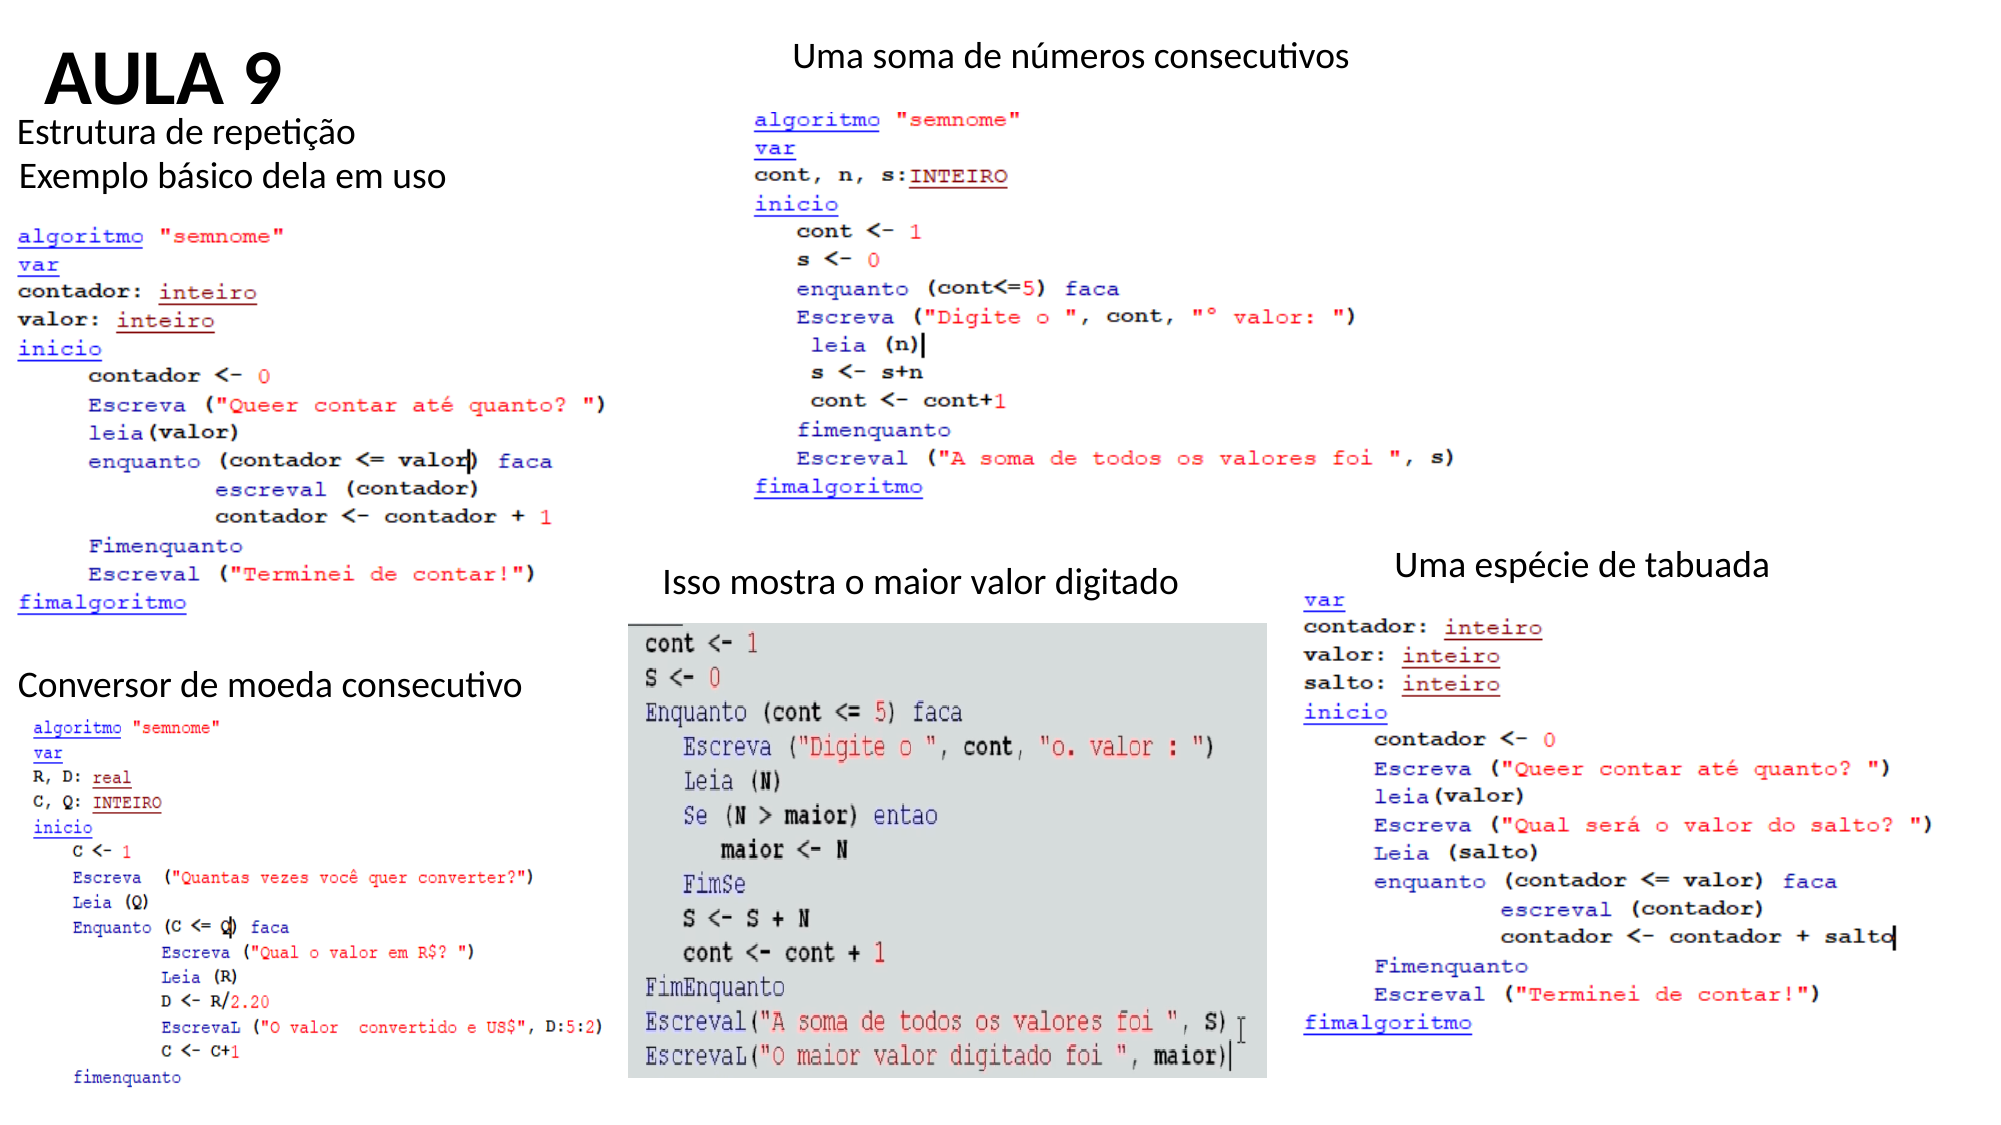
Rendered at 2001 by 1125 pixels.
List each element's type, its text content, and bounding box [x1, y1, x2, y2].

picture [1302, 592, 1940, 1048]
picture [628, 623, 1267, 1078]
text_box Uma espécie de tabuada [1379, 532, 1795, 592]
text_box AULA 9 [29, 18, 596, 129]
text_box Estrutura de repetição [2, 99, 372, 159]
text_box Uma soma de números consecutivos [777, 23, 1374, 84]
text_box Exemplo básico dela em uso [3, 143, 463, 204]
text_box Isso mostra o maior valor digitado [647, 549, 1195, 610]
text_box Conversor de moeda consecutivo [3, 652, 539, 713]
picture [29, 718, 626, 1090]
picture [13, 224, 610, 624]
picture [748, 112, 1479, 526]
